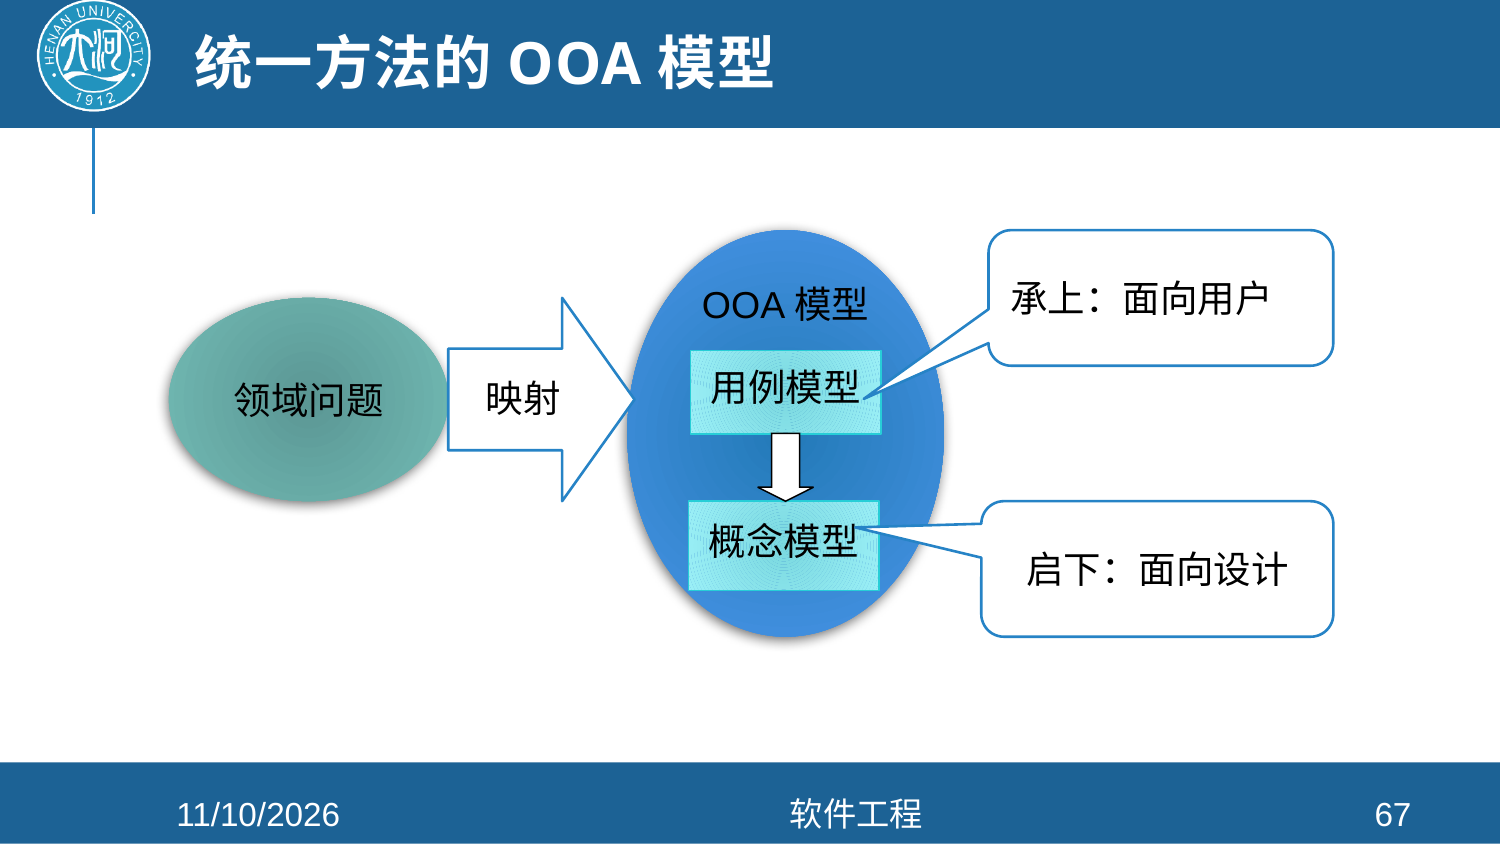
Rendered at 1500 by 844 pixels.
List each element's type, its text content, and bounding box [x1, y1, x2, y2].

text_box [168, 229, 1334, 637]
title 统一方法的OOA模型 [179, 0, 1454, 136]
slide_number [126, 796, 391, 830]
footer 软件工程 [391, 796, 1322, 830]
slide_number 67 [1333, 796, 1454, 830]
